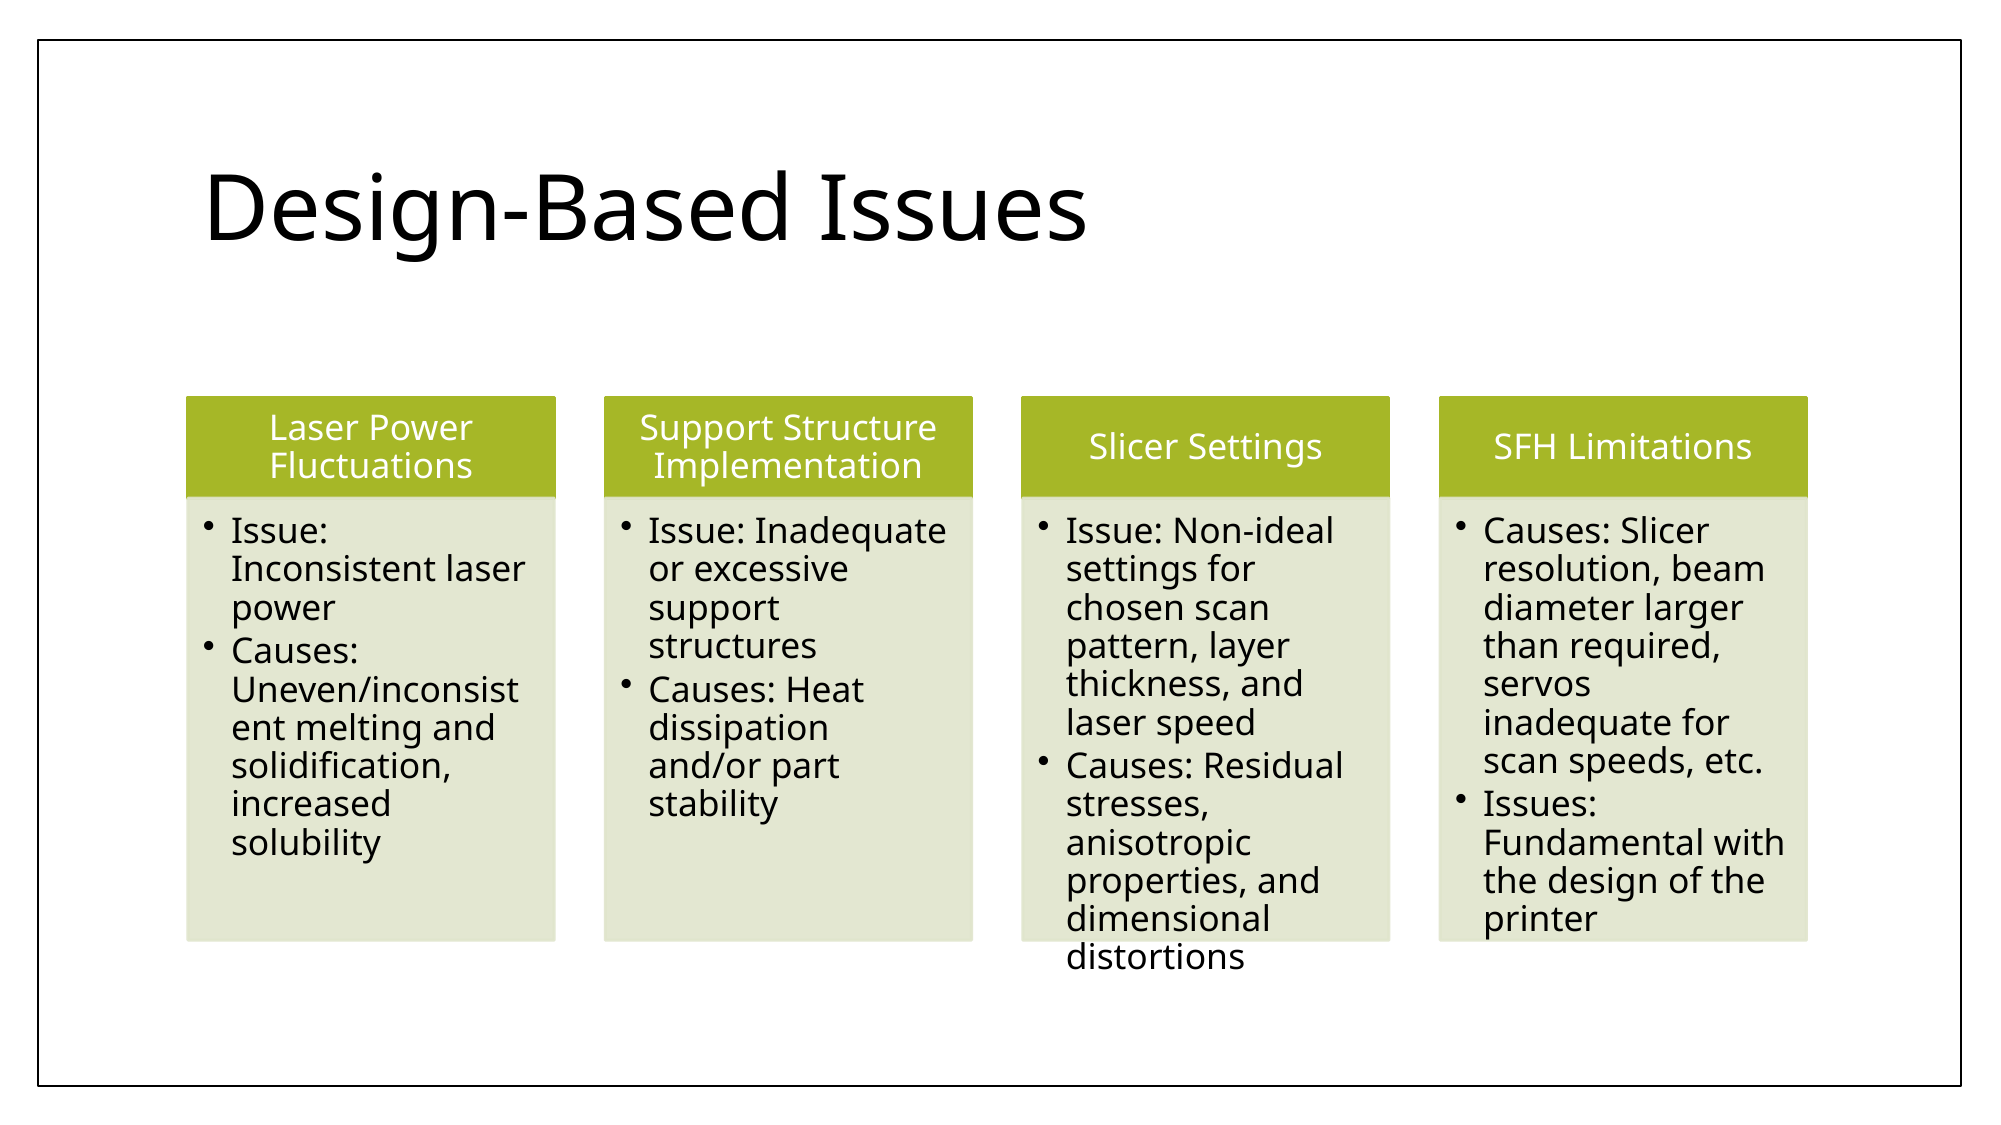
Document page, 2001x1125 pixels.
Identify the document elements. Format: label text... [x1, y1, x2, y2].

title Design-Based Issues [187, 99, 1808, 323]
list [187, 337, 1808, 1001]
